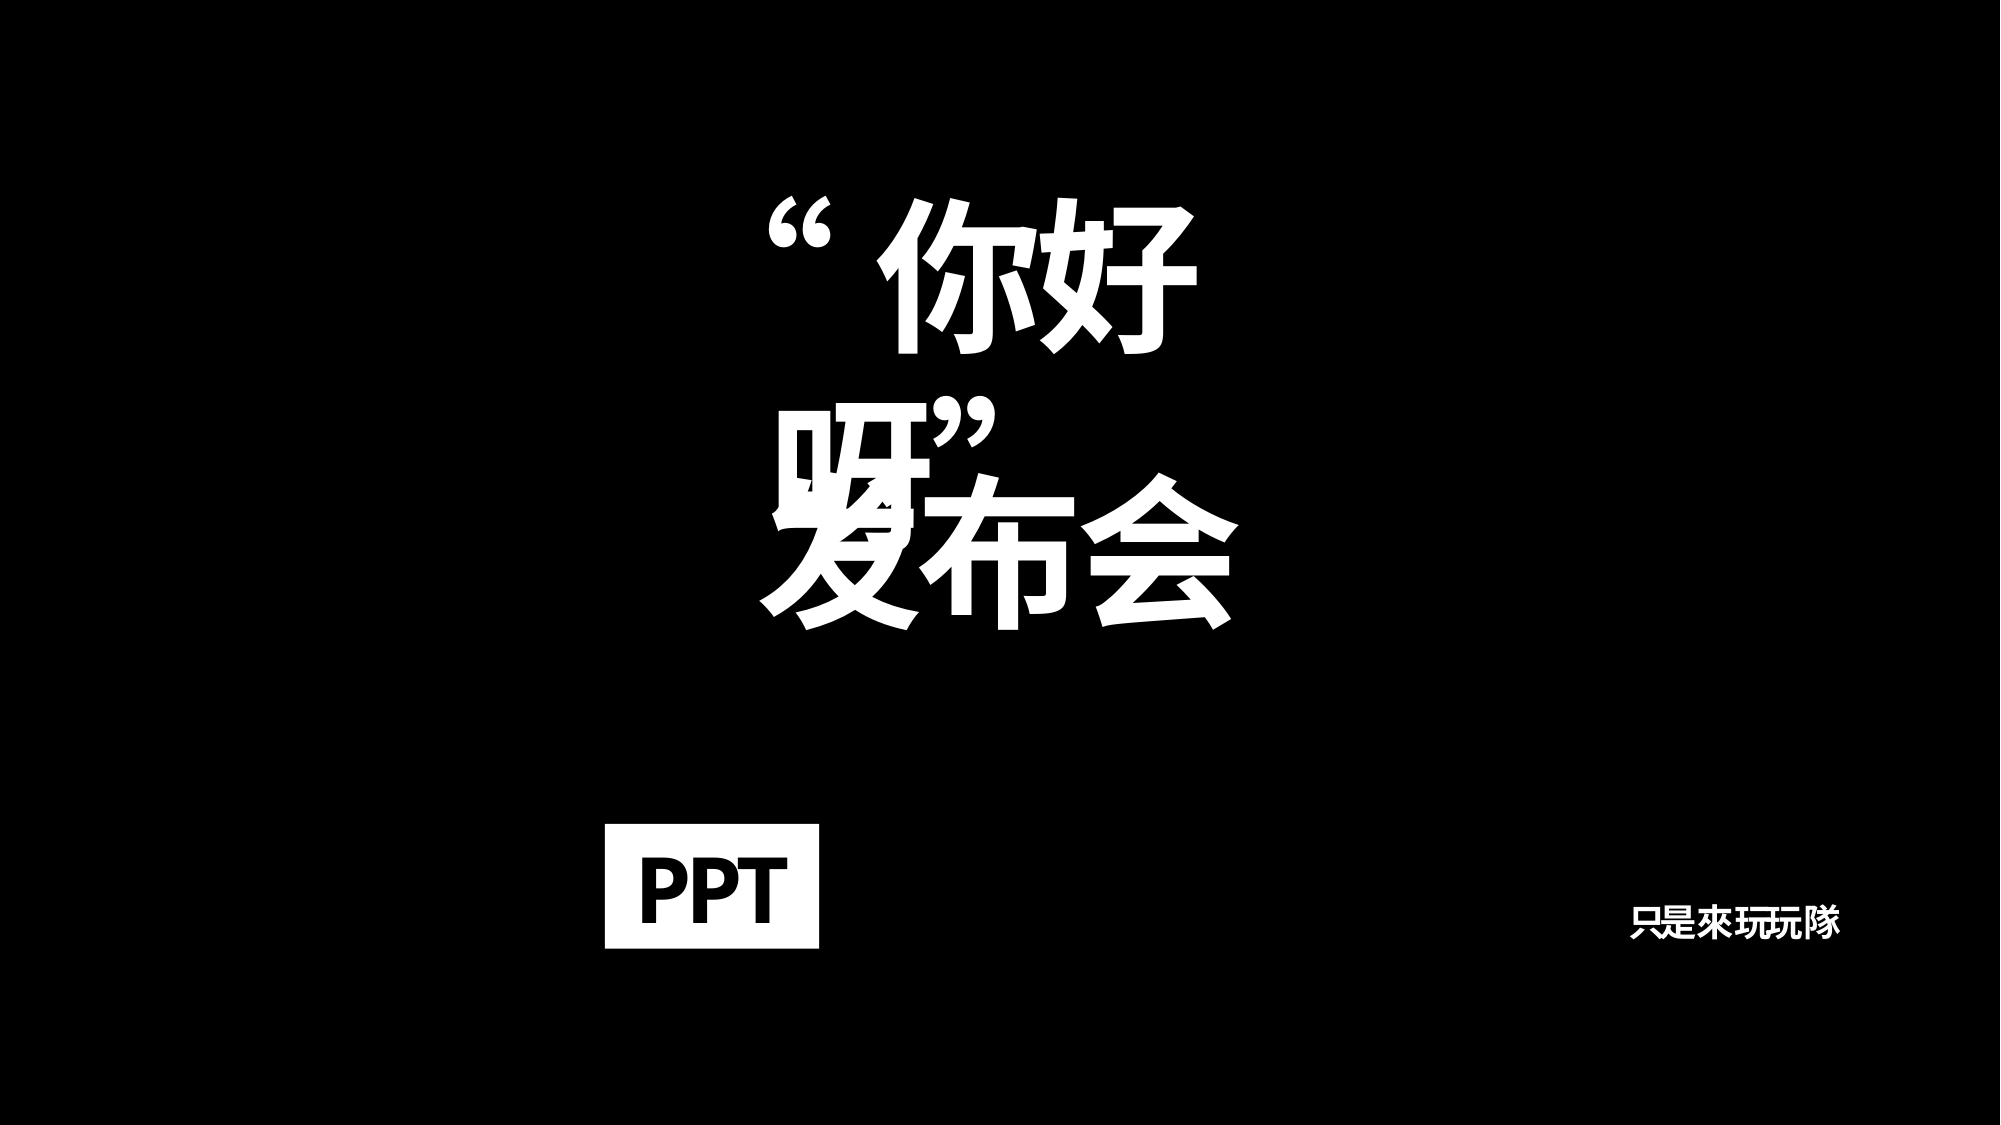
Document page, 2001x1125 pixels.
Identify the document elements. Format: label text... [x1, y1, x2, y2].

text_box 只是來玩玩隊 [1563, 891, 1906, 967]
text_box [530, 131, 1470, 994]
